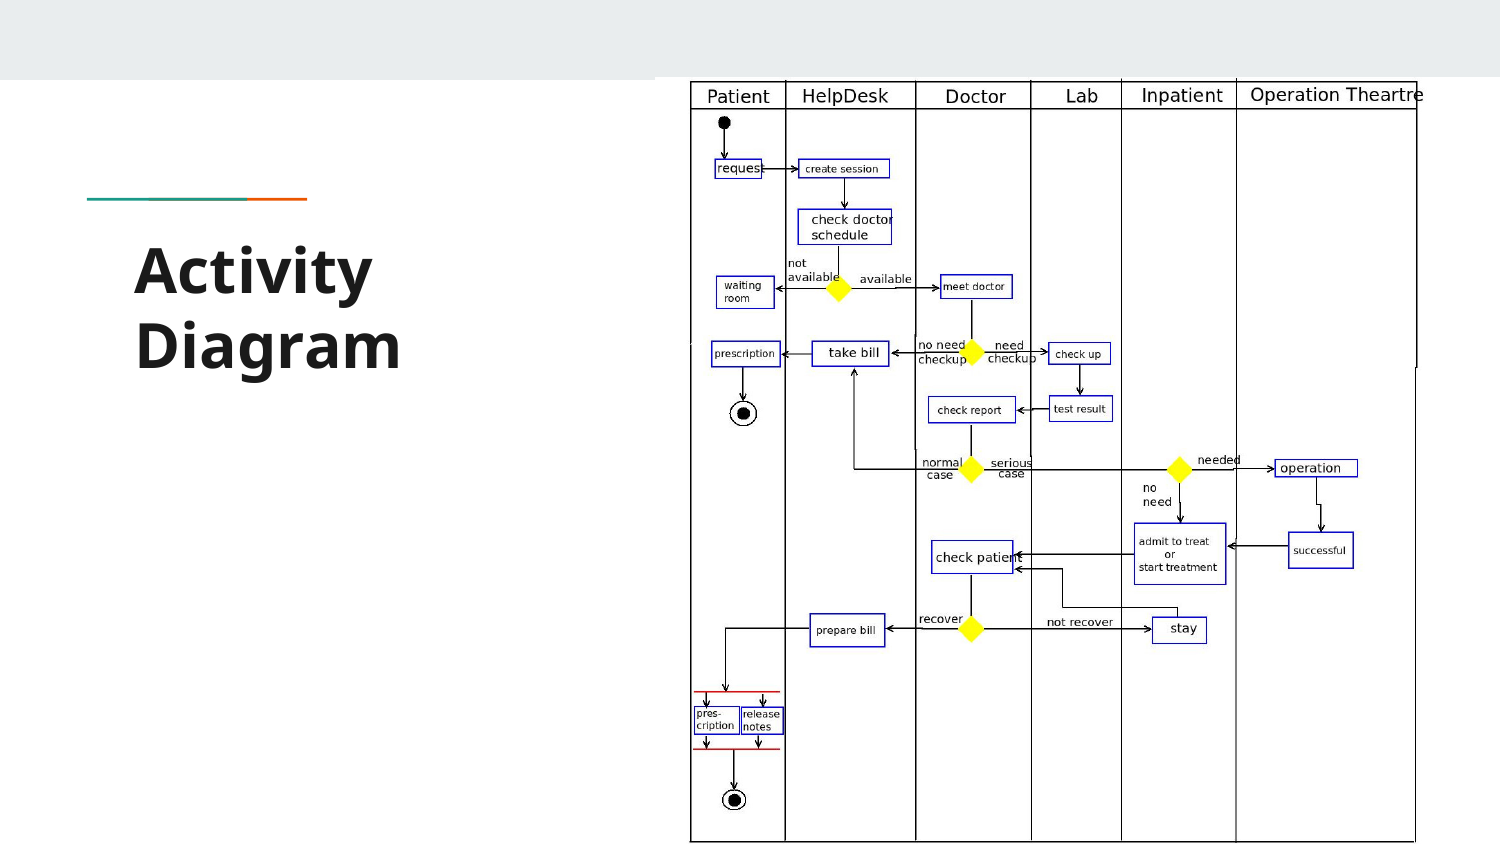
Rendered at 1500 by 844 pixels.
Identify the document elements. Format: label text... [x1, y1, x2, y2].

picture [655, 77, 1500, 844]
title Activity Diagram [119, 216, 650, 305]
